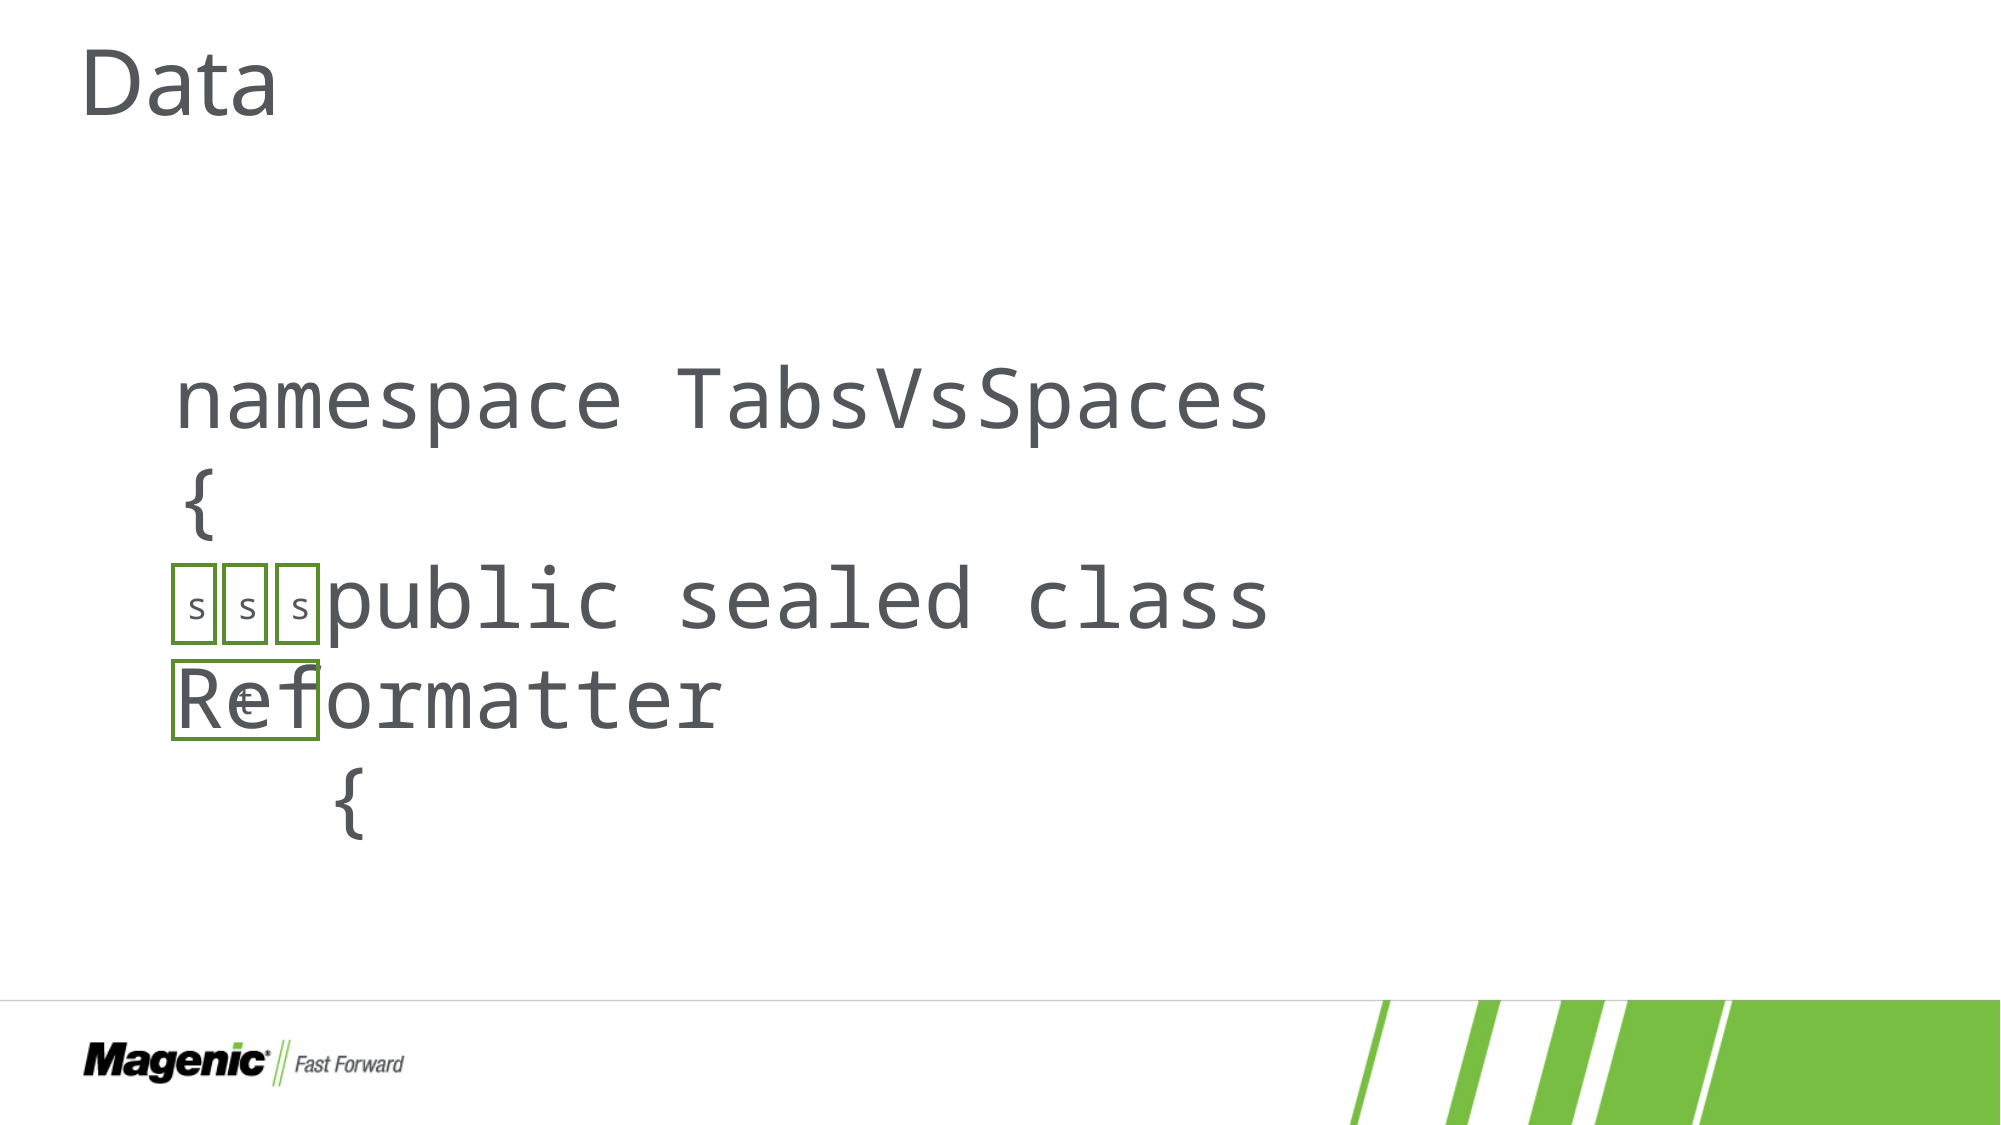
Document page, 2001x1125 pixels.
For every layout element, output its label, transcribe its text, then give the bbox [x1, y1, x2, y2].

text_box s [223, 564, 267, 644]
text_box s [276, 564, 319, 644]
text_box s [172, 564, 216, 644]
title Data [63, 41, 1938, 131]
text_box namespace TabsVsSpaces { public sealed class Reformatter { [159, 337, 1782, 852]
picture [0, 0, 2001, 1125]
text_box t [172, 660, 319, 740]
